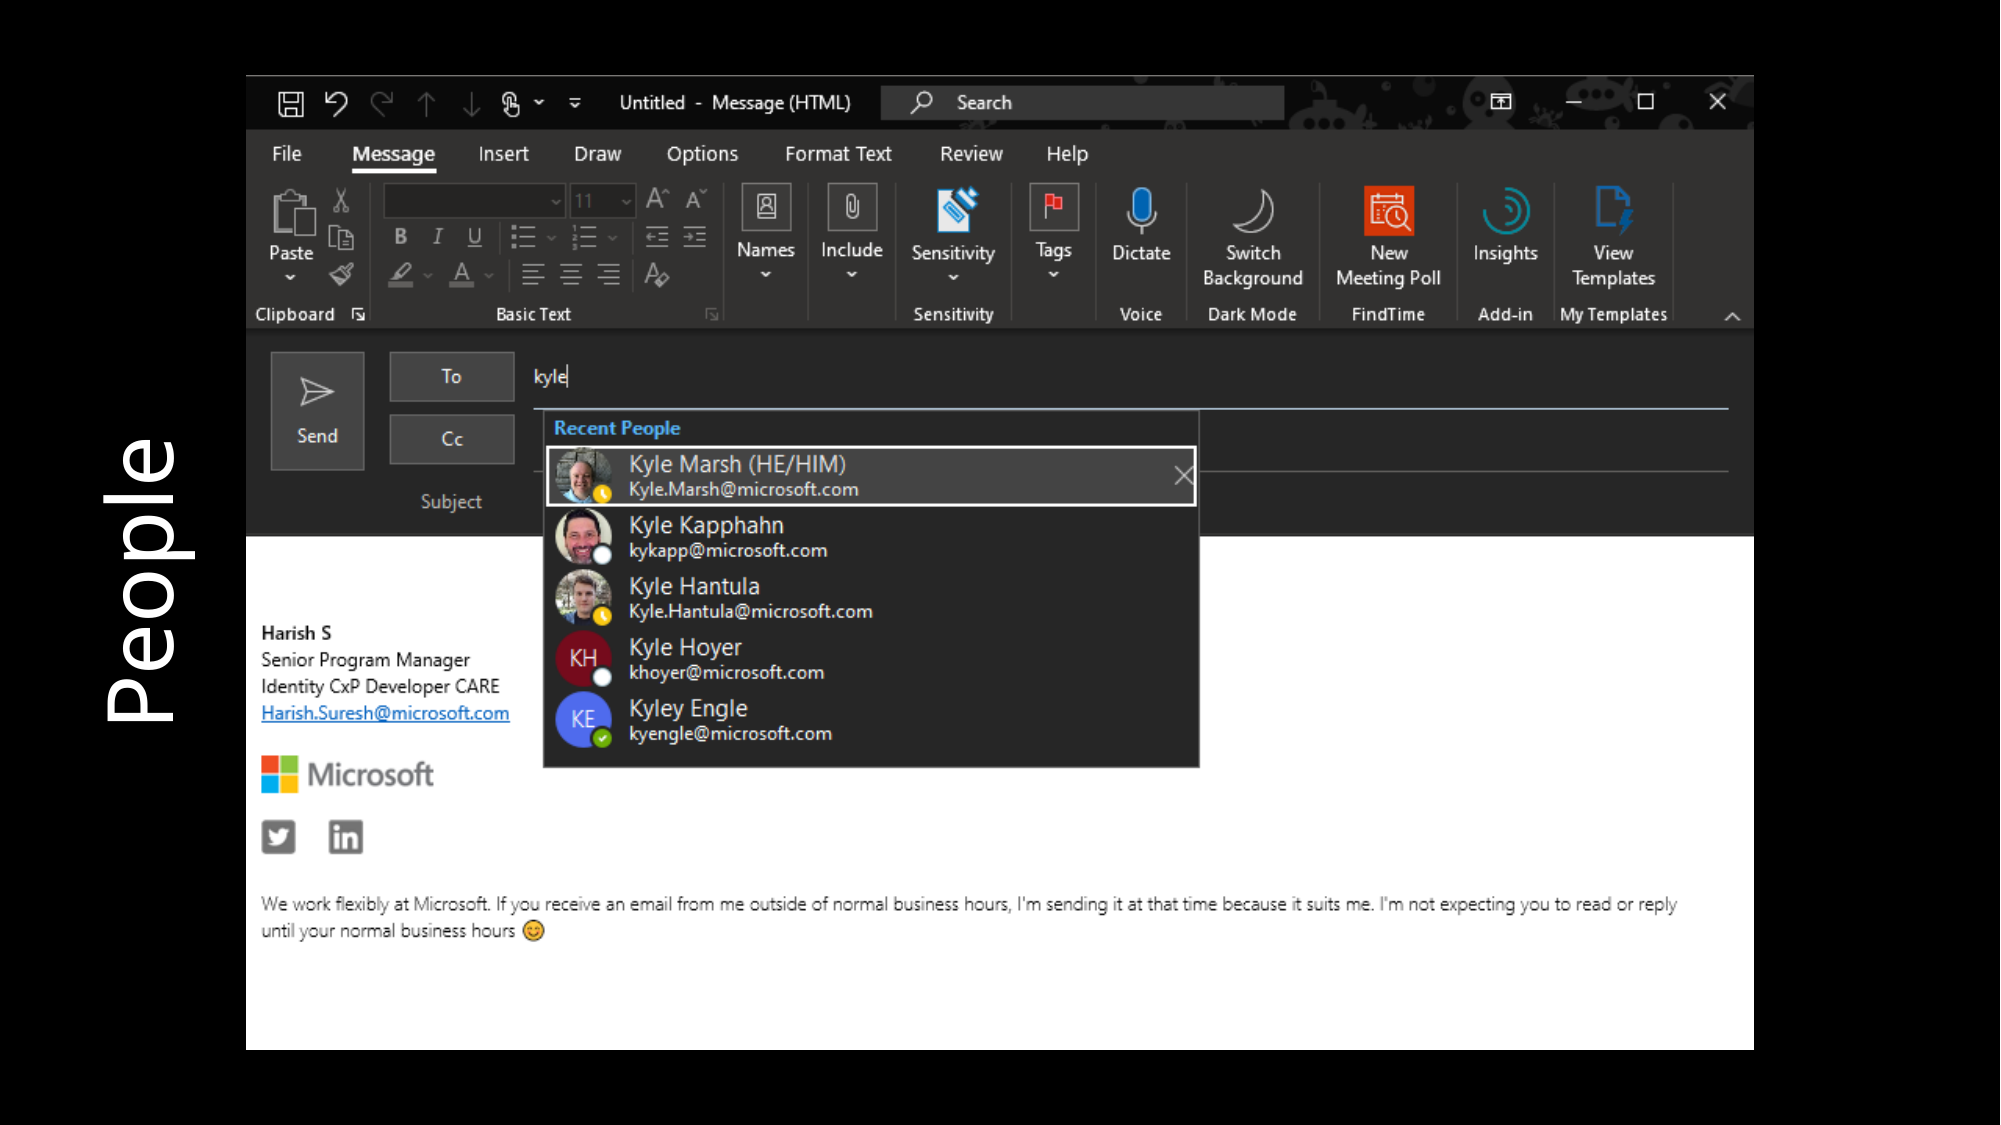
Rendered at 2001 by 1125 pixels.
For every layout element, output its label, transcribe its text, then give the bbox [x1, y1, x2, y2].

picture [246, 75, 1754, 1050]
text_box People [81, 122, 183, 1045]
